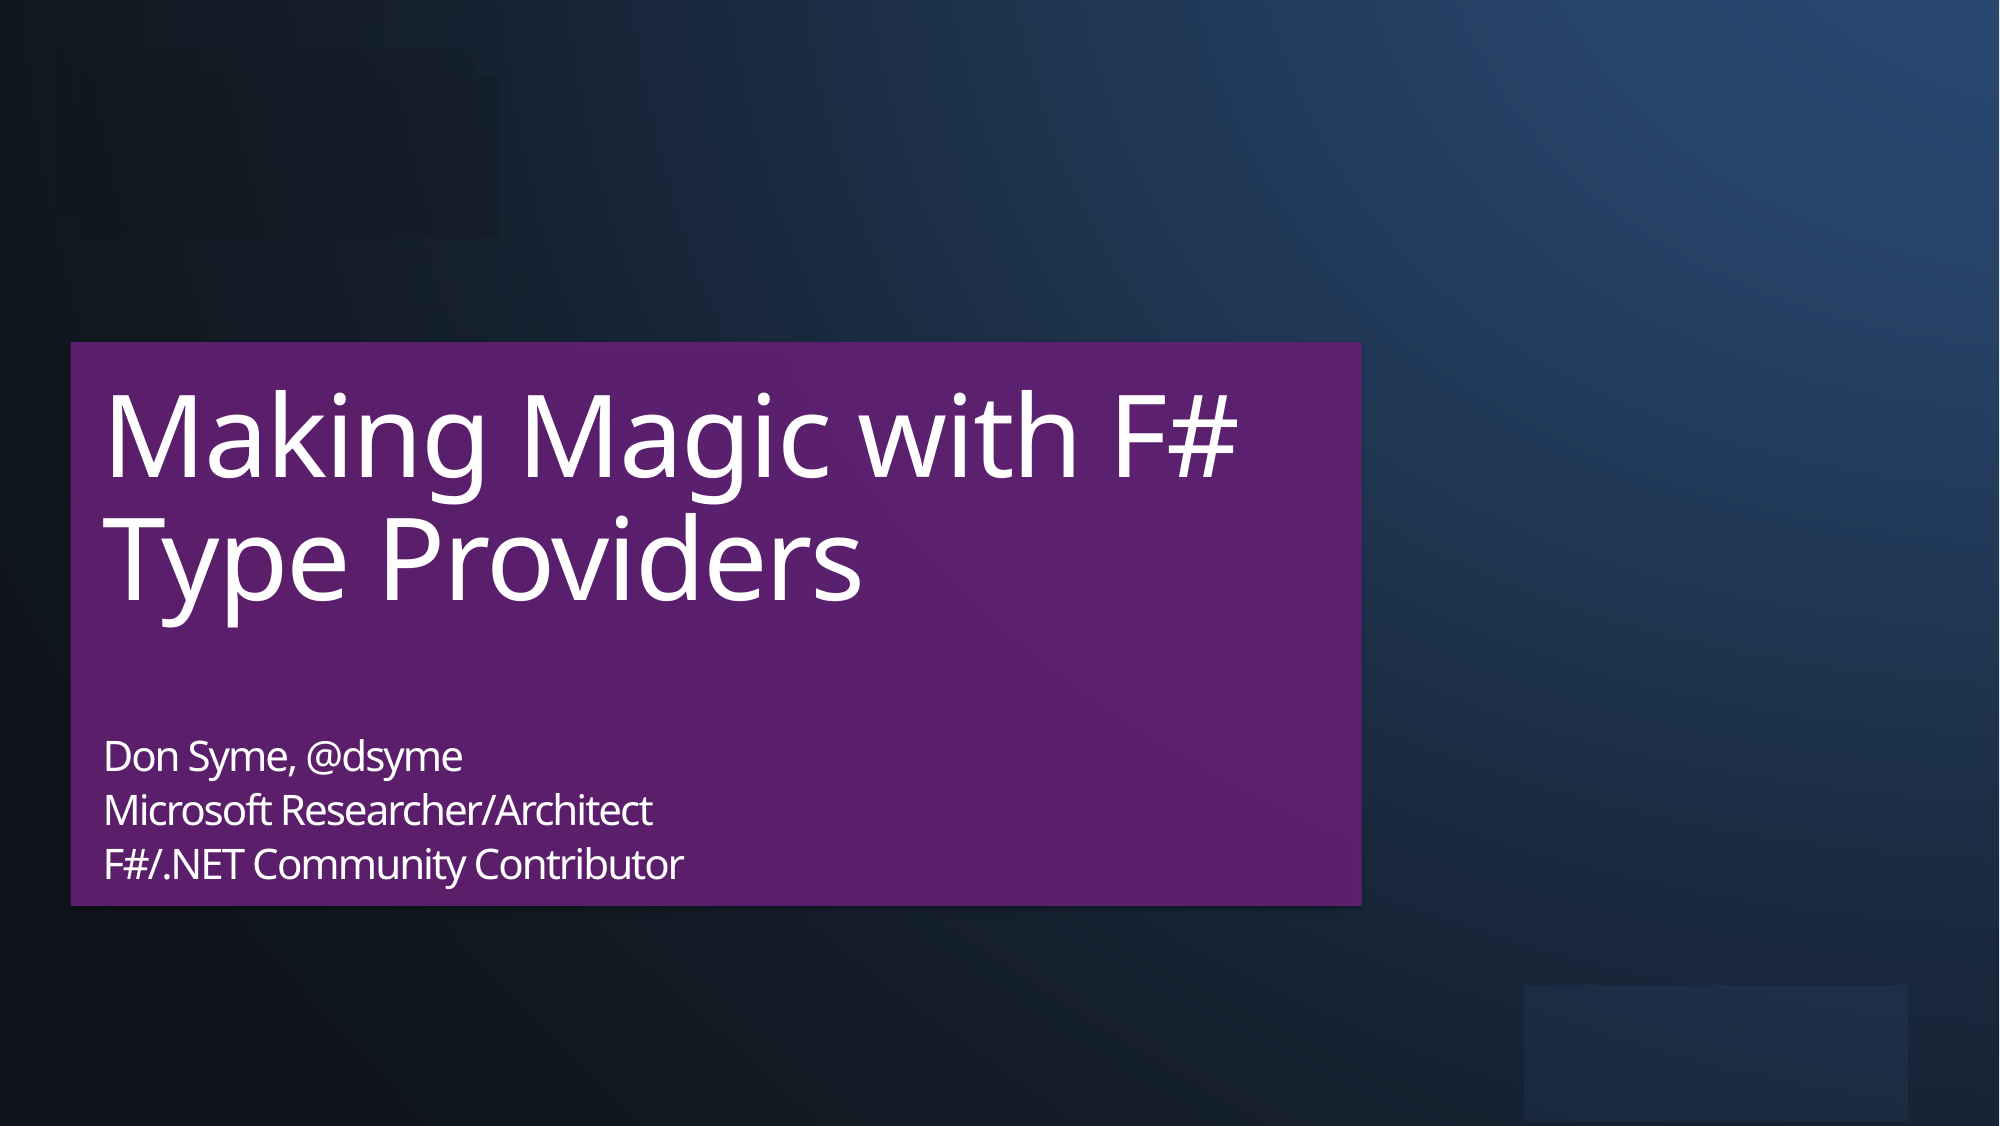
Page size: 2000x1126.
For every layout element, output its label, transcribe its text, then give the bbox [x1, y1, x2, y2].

list Making Magic with F# Type Providers [102, 378, 1331, 650]
list Don Syme, @dsyme Microsoft Researcher/Architect F#/.NET Community Contributor [102, 674, 1331, 889]
picture [0, 0, 2000, 1126]
